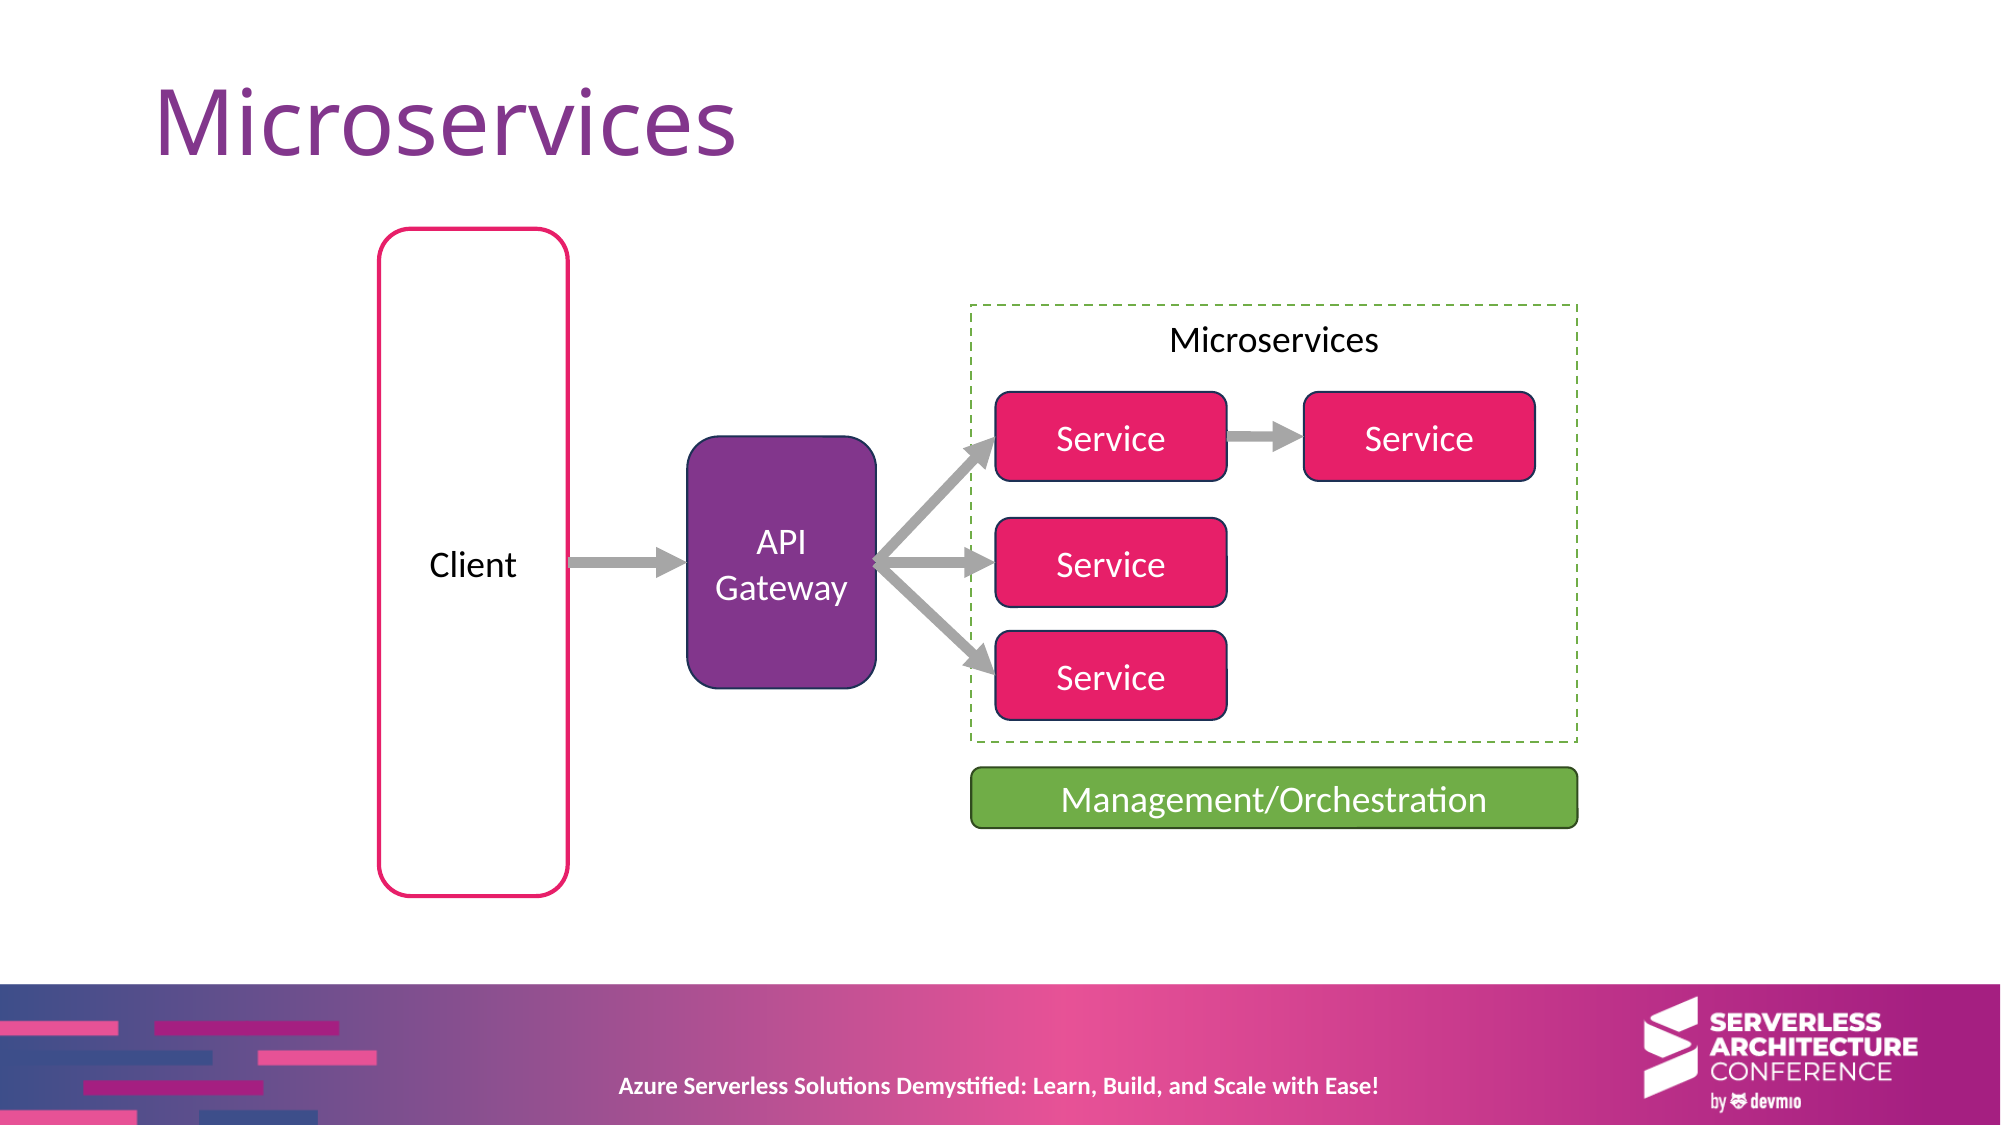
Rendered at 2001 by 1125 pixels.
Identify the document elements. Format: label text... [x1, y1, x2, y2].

picture [0, 0, 2001, 1125]
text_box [875, 436, 996, 562]
text_box Service [996, 516, 1228, 609]
text_box Client [377, 227, 569, 898]
text_box [970, 304, 1578, 743]
text_box Management/Orchestration [970, 766, 1579, 830]
title Microservices [137, 17, 1863, 235]
text_box Service [994, 629, 1228, 721]
text_box API Gateway [686, 435, 875, 690]
text_box Microservices [1149, 307, 1399, 368]
text_box Service [1302, 390, 1537, 482]
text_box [875, 562, 996, 676]
text_box Service [994, 390, 1228, 482]
